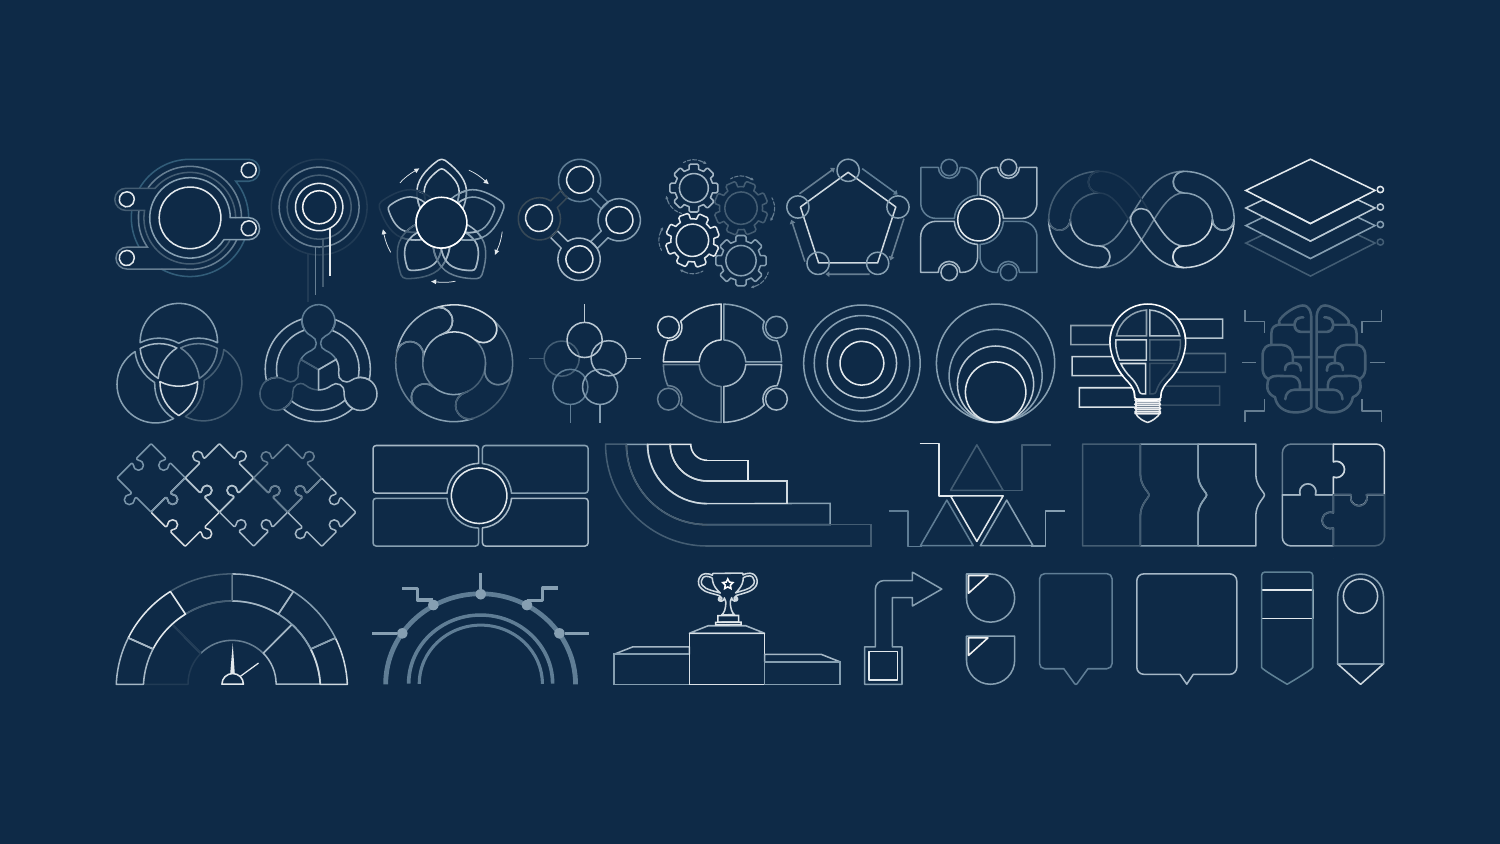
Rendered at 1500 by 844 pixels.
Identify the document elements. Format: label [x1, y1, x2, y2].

text_box [372, 445, 589, 547]
text_box [803, 304, 921, 422]
text_box [920, 158, 1038, 281]
text_box [613, 572, 841, 685]
text_box [116, 443, 356, 547]
text_box [395, 304, 513, 422]
text_box [515, 158, 647, 281]
text_box [786, 159, 910, 278]
text_box [271, 159, 368, 303]
text_box [657, 303, 788, 423]
text_box [605, 443, 872, 547]
text_box [1281, 443, 1385, 547]
text_box [1048, 170, 1235, 268]
text_box [371, 572, 590, 685]
text_box [936, 303, 1055, 423]
text_box [1082, 443, 1265, 547]
text_box [116, 573, 348, 685]
text_box [257, 304, 380, 422]
text_box [1337, 573, 1384, 685]
text_box [1039, 573, 1113, 685]
text_box [1245, 158, 1385, 277]
text_box [114, 159, 260, 287]
text_box [1070, 303, 1226, 423]
text_box [864, 571, 943, 685]
text_box [888, 443, 1066, 547]
text_box [378, 159, 505, 294]
text_box [1241, 303, 1386, 423]
text_box [658, 159, 776, 289]
text_box [1136, 573, 1237, 685]
text_box [966, 573, 1015, 623]
text_box [966, 635, 1015, 685]
text_box [528, 303, 642, 423]
text_box [1261, 571, 1314, 685]
text_box [116, 303, 243, 424]
